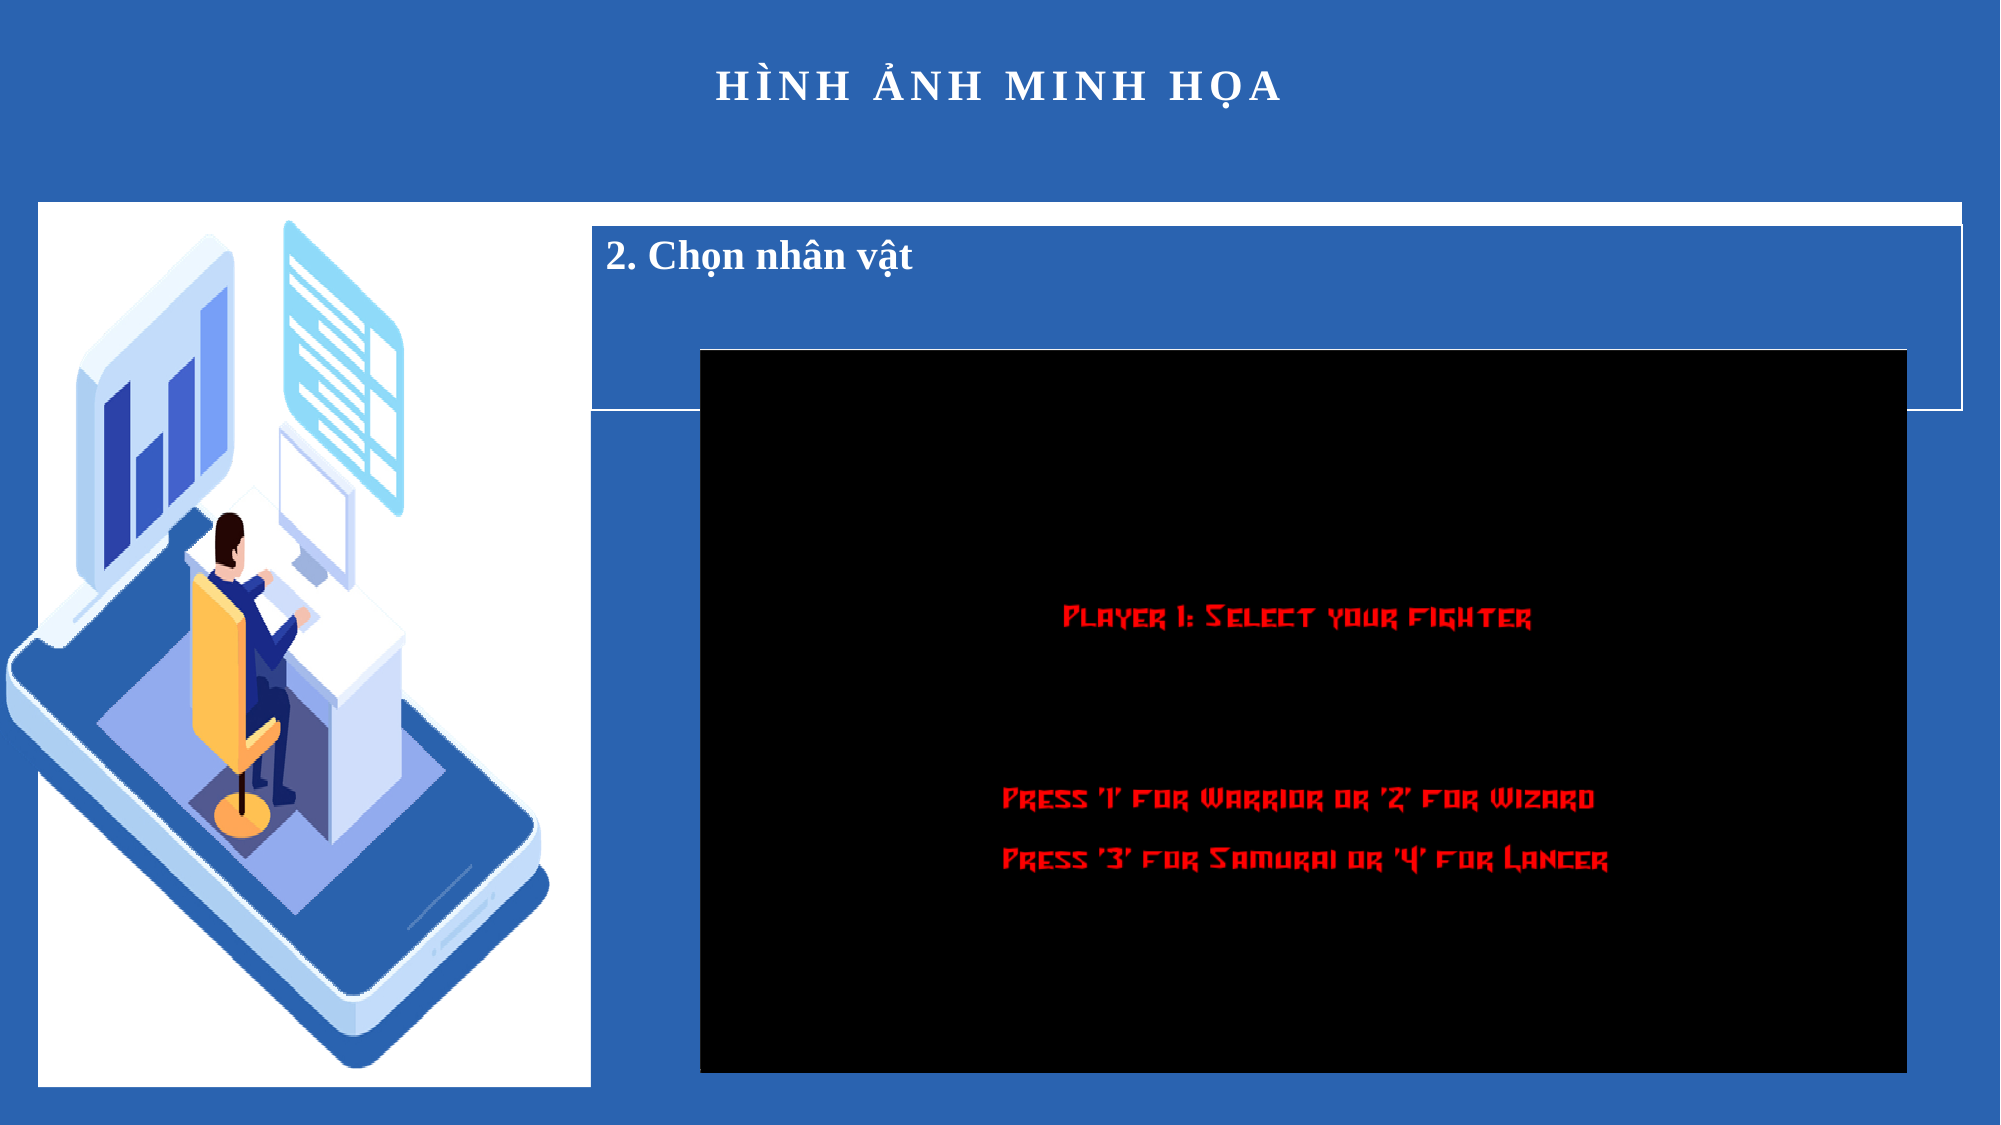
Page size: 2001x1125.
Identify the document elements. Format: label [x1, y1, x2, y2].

picture [700, 349, 1907, 1073]
text_box [0, 0, 2000, 1125]
text_box [590, 225, 1962, 1090]
